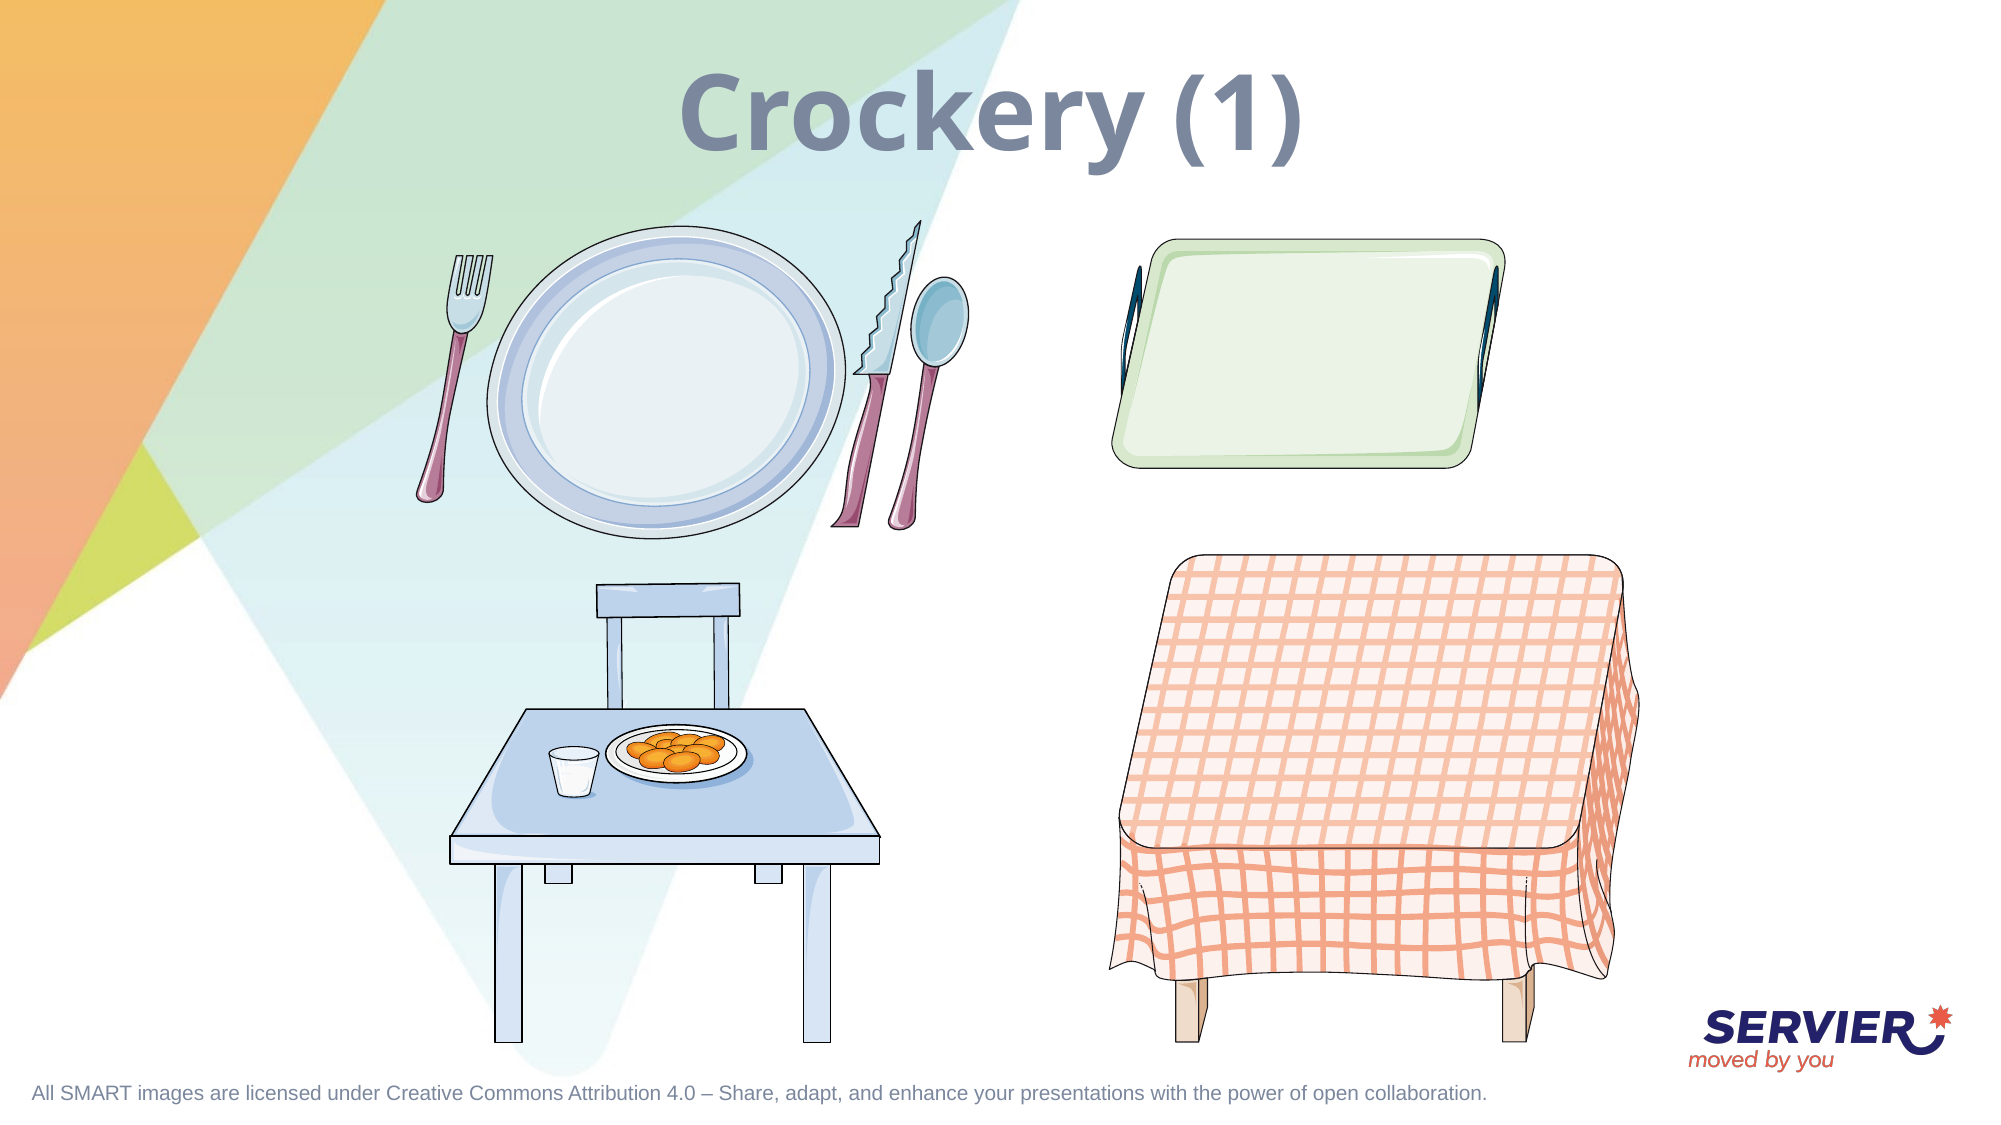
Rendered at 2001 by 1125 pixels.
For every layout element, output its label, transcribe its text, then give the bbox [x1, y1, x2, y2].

title Crockery (1) [55, 12, 1927, 232]
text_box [1109, 238, 1509, 469]
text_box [1109, 554, 1645, 1043]
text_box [482, 225, 851, 539]
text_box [411, 255, 493, 507]
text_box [883, 273, 973, 534]
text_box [830, 220, 921, 527]
picture [0, 0, 2001, 1125]
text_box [434, 583, 881, 1043]
